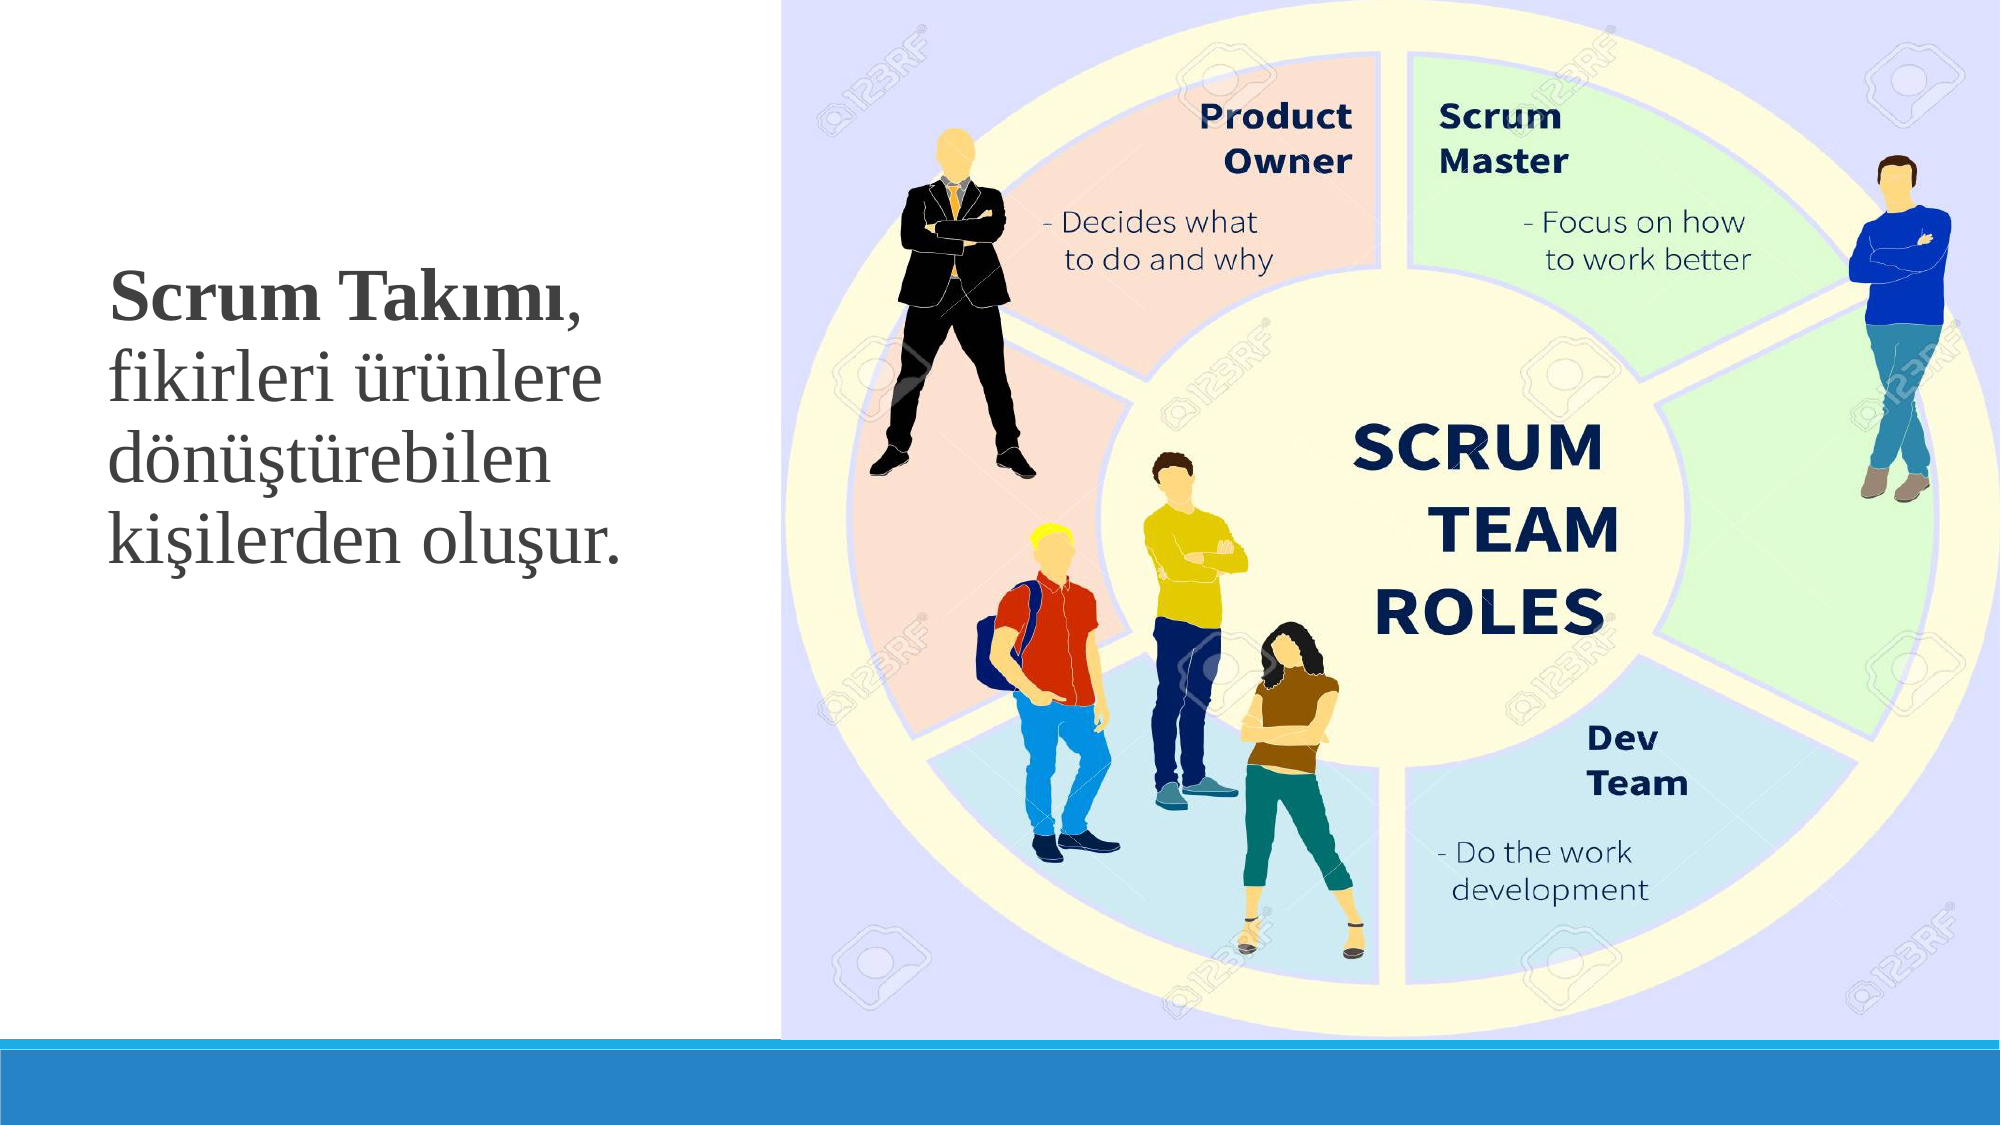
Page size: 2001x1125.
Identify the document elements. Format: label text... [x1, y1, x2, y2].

picture [781, 0, 2000, 1040]
list Scrum Takımı, fikirleri ürünlere dönüştürebilen kişilerden oluşur. [92, 248, 779, 952]
